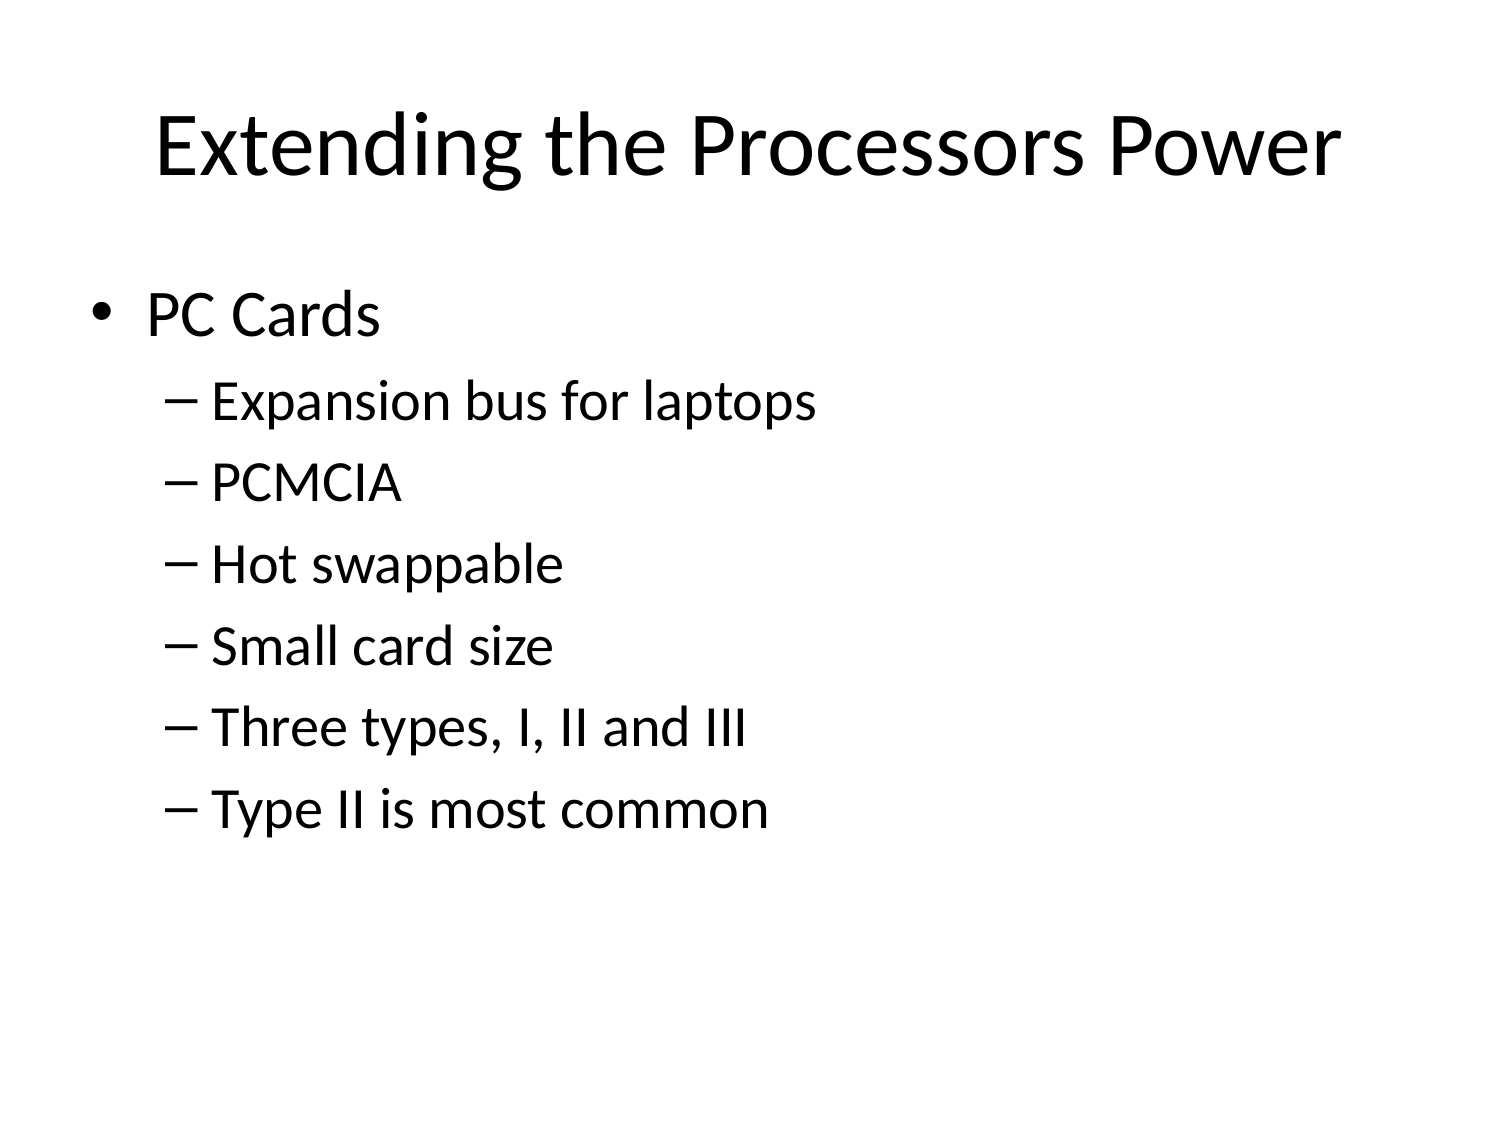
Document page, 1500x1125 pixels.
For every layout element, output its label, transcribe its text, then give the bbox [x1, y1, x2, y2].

title Extending the Processors Power [75, 45, 1425, 233]
list PC Cards Expansion bus for laptops PCMCIA Hot swappable Small card size Three types, I, II and III Type II is most common [75, 262, 1425, 1005]
